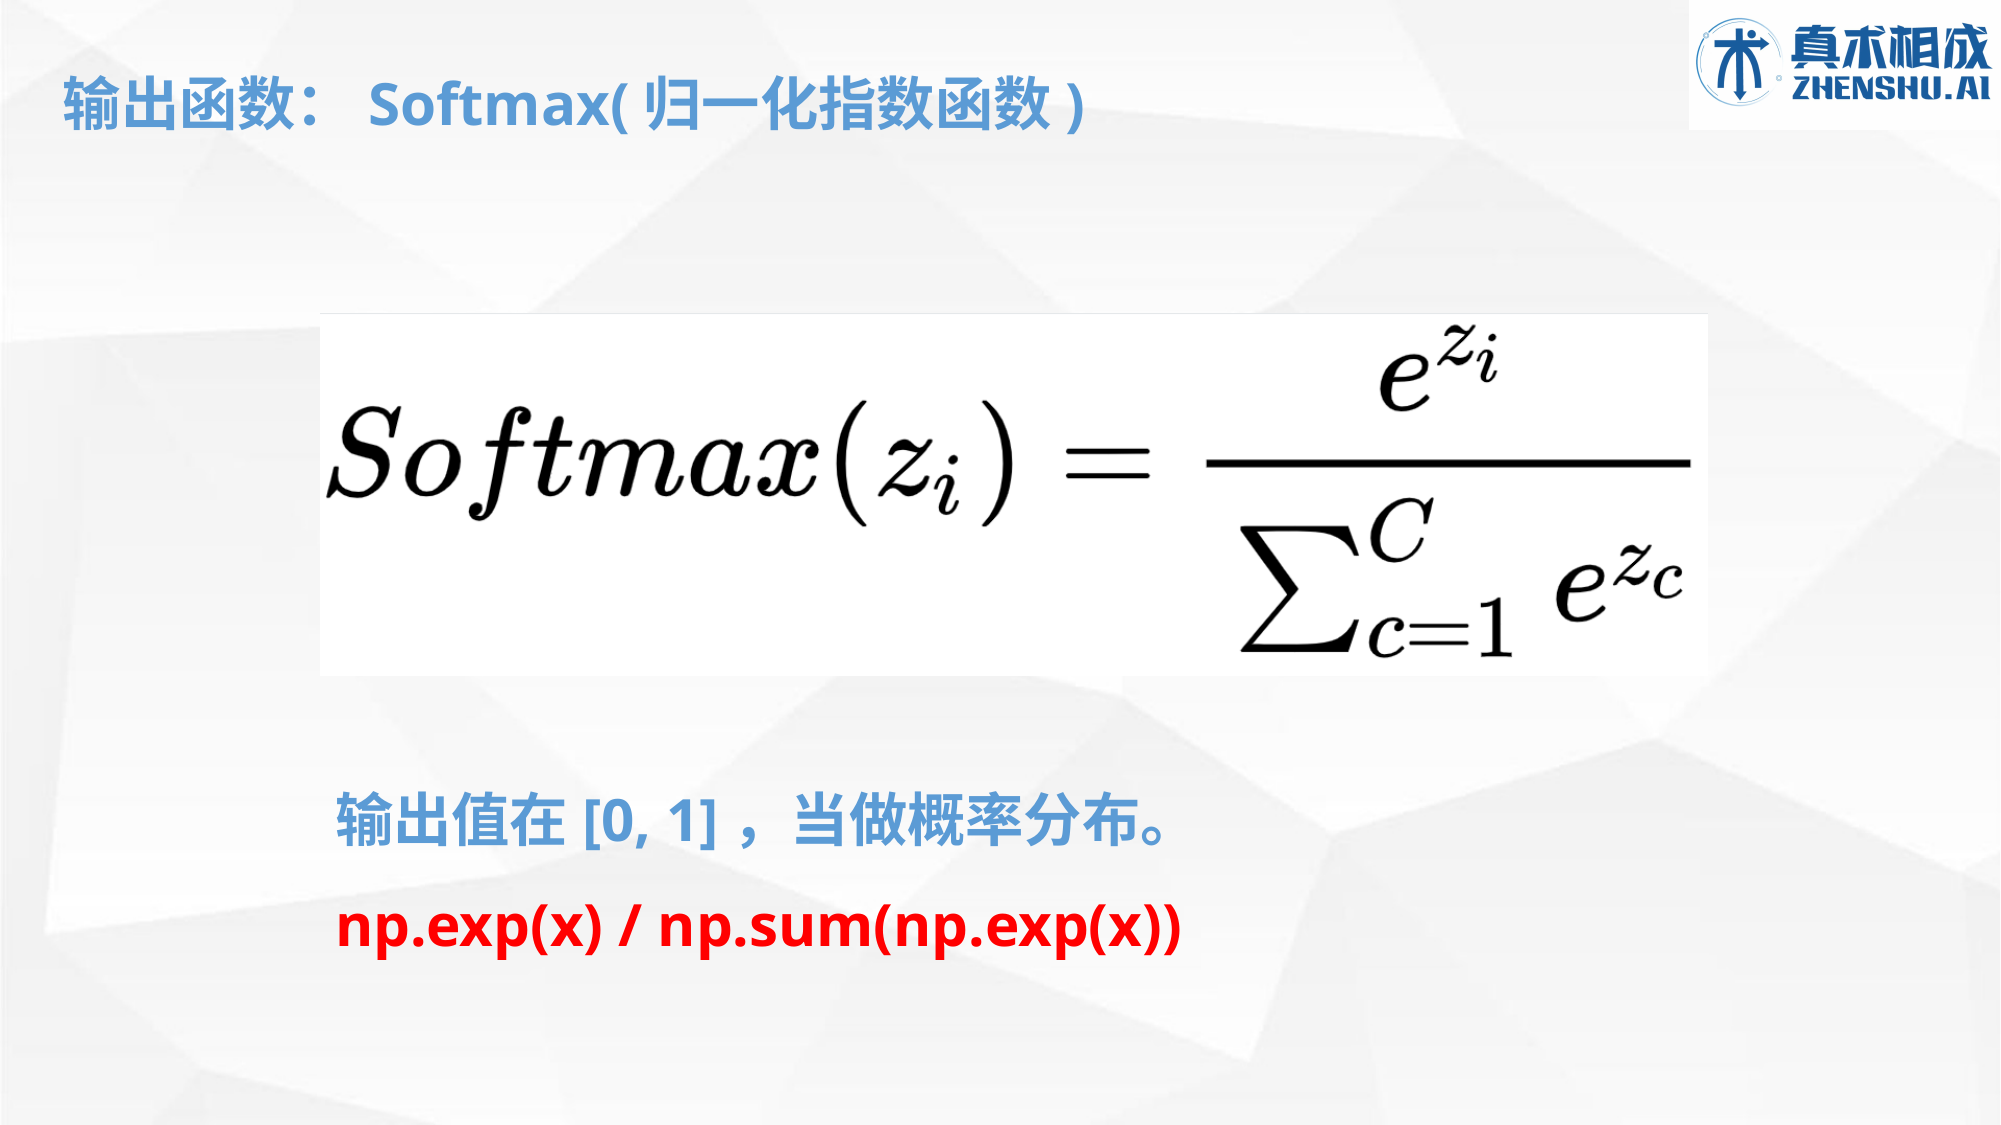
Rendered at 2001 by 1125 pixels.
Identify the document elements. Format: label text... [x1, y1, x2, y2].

text_box 输出值在[0, 1]，当做概率分布。 np.exp(x) / np.sum(np.exp(x)) [320, 740, 1432, 966]
text_box 输出函数：Softmax(归一化指数函数) [48, 59, 1356, 145]
picture [0, 0, 2001, 1125]
